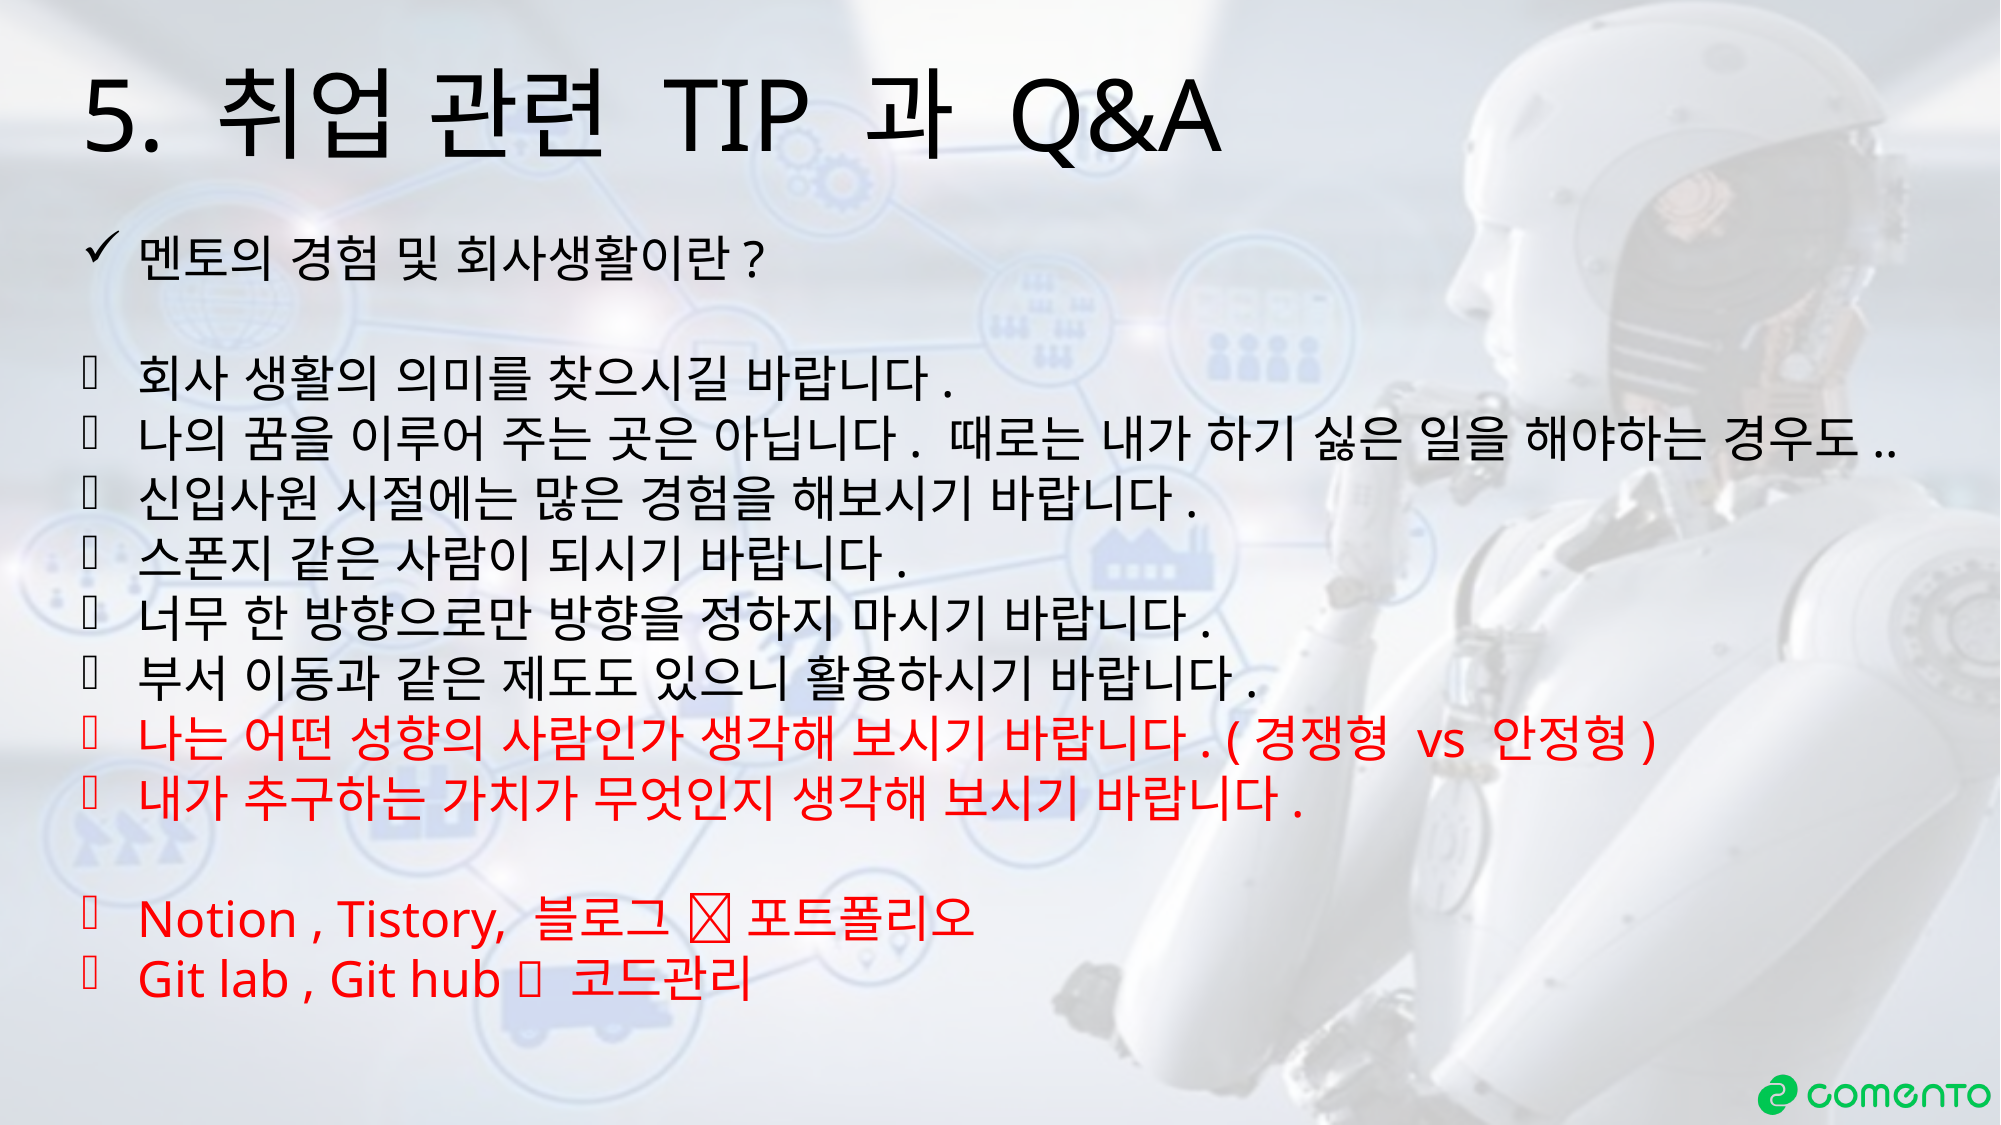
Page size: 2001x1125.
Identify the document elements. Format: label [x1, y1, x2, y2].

text_box [0, 0, 2000, 1125]
